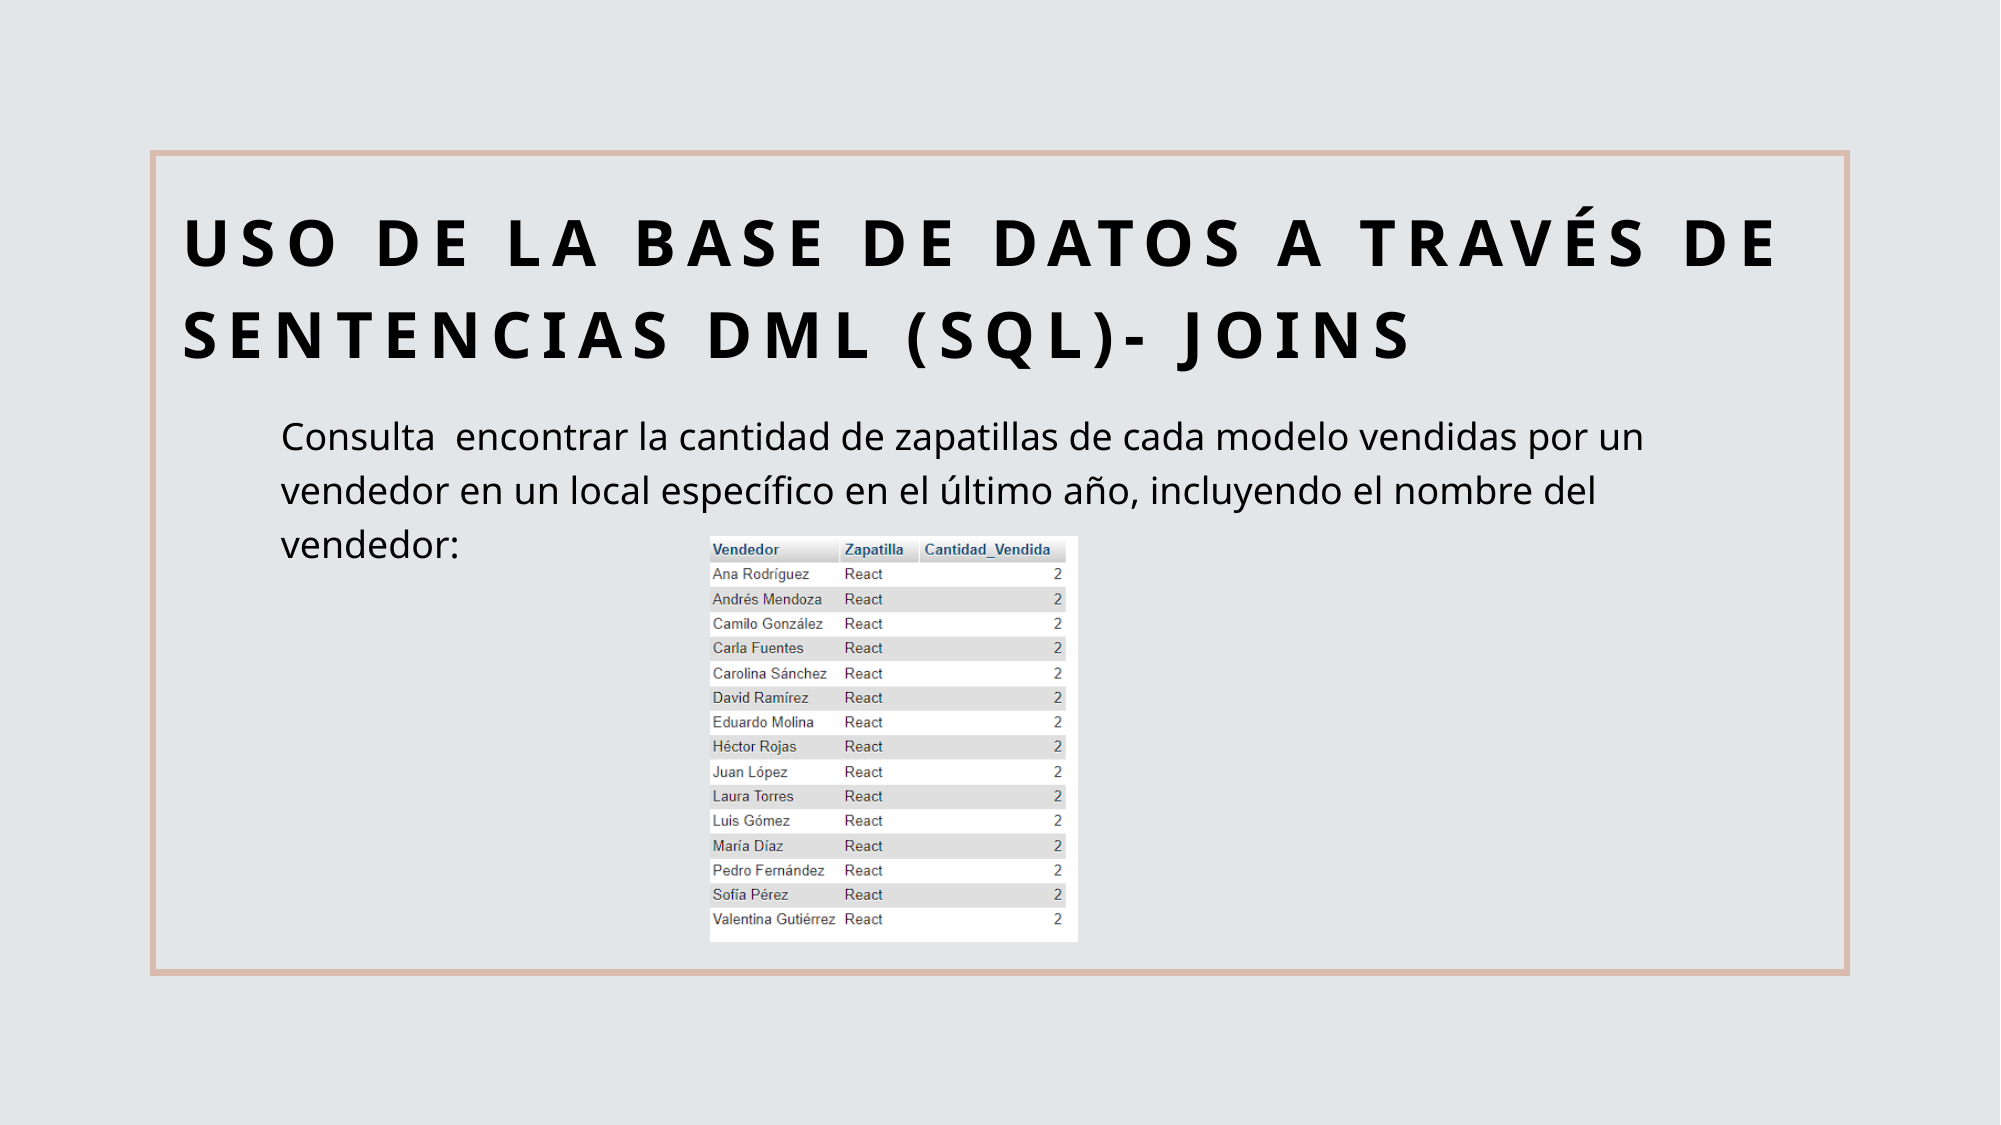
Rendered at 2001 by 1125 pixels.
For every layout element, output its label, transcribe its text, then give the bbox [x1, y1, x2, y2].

title USO DE LA BASE DE DATOS A TRAVÉS DE SENTENCIAS DML (SQL)- JOINS [167, 167, 1824, 379]
picture [710, 536, 1078, 942]
list Consulta encontrar la cantidad de zapatillas de cada modelo vendidas por un vendedor en un local específico en el último año, incluyendo el nombre del vendedor: [265, 396, 1739, 913]
